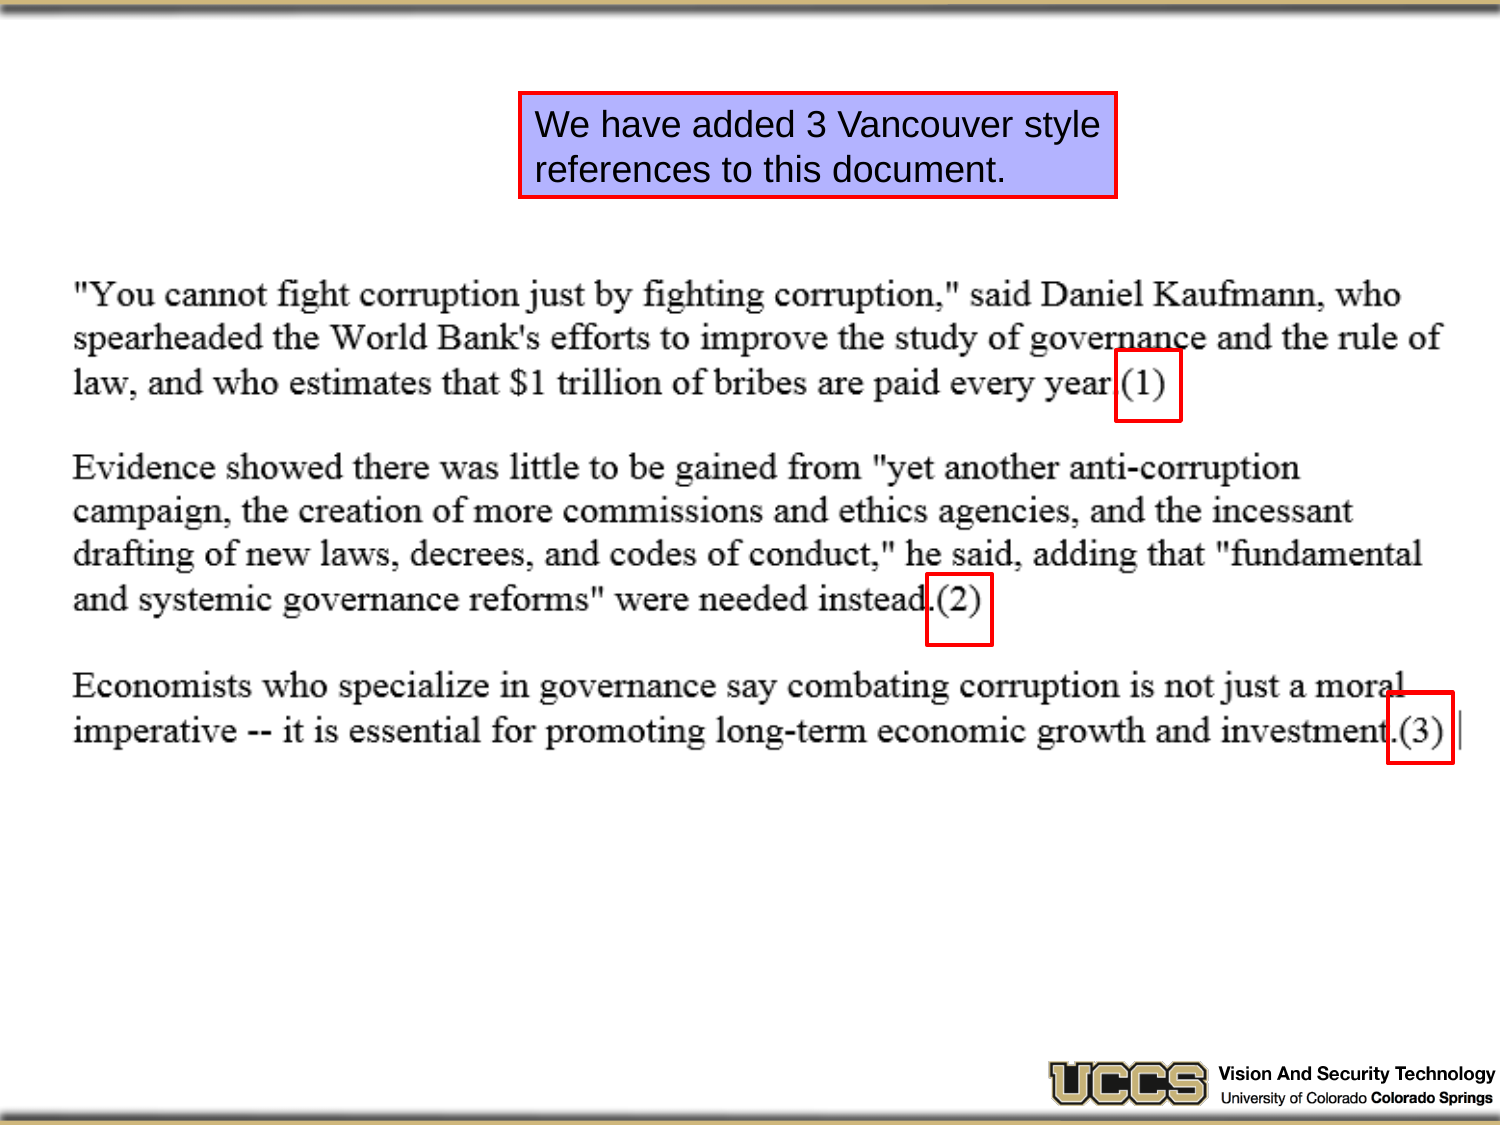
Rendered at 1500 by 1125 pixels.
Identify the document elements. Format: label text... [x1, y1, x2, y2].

text_box We have added 3 Vancouver style references to this document. [519, 92, 1117, 198]
picture [0, 217, 1500, 880]
picture [1039, 1053, 1500, 1116]
